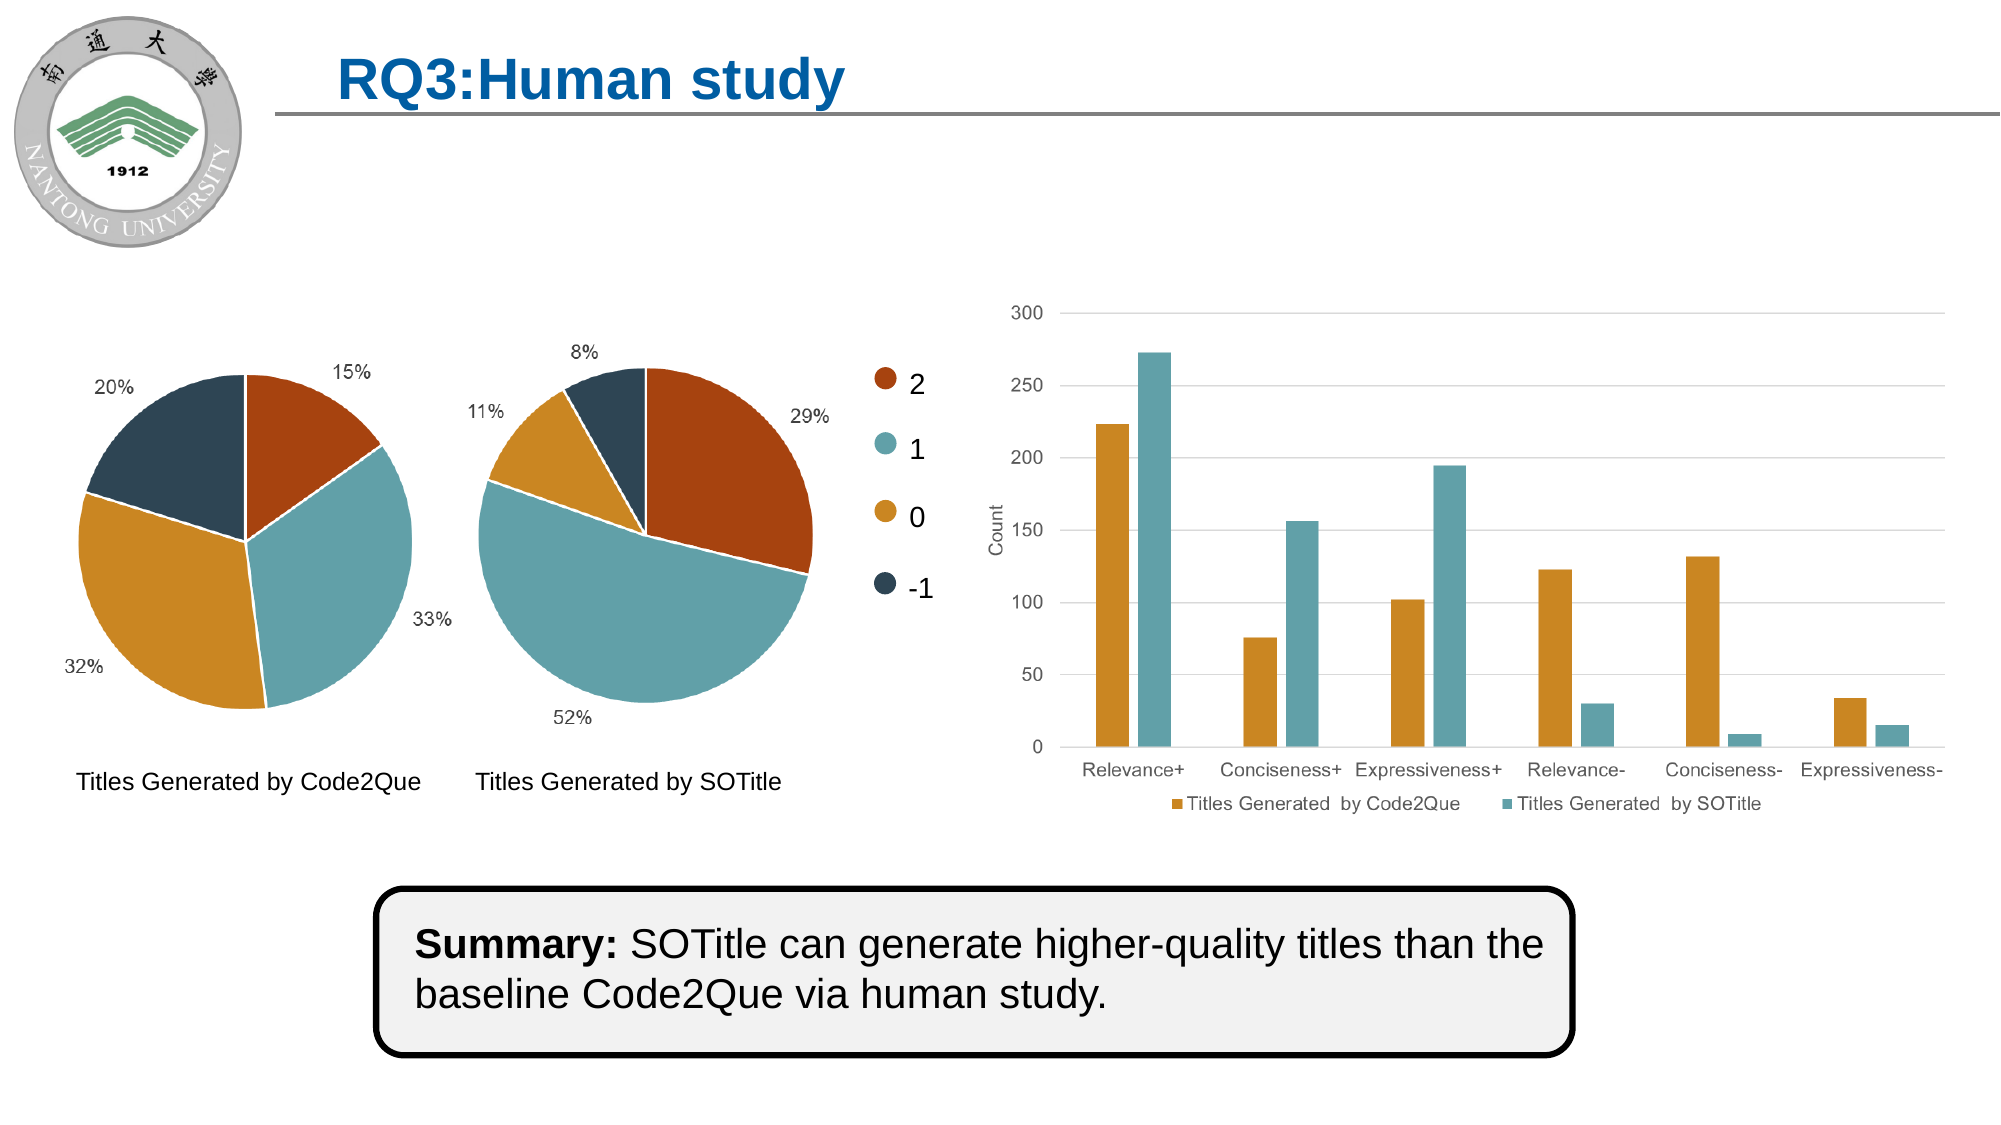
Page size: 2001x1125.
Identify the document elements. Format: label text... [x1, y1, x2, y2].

text_box Titles Generated by SOTitle [460, 758, 802, 803]
picture [974, 304, 1948, 821]
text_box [873, 562, 944, 603]
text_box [376, 888, 1573, 1056]
text_box Titles Generated by Code2Que [61, 758, 442, 803]
picture [14, 16, 242, 248]
picture [42, 328, 855, 750]
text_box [874, 358, 936, 399]
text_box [874, 423, 936, 464]
text_box RQ3:Human study [297, 33, 887, 119]
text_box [874, 490, 936, 532]
